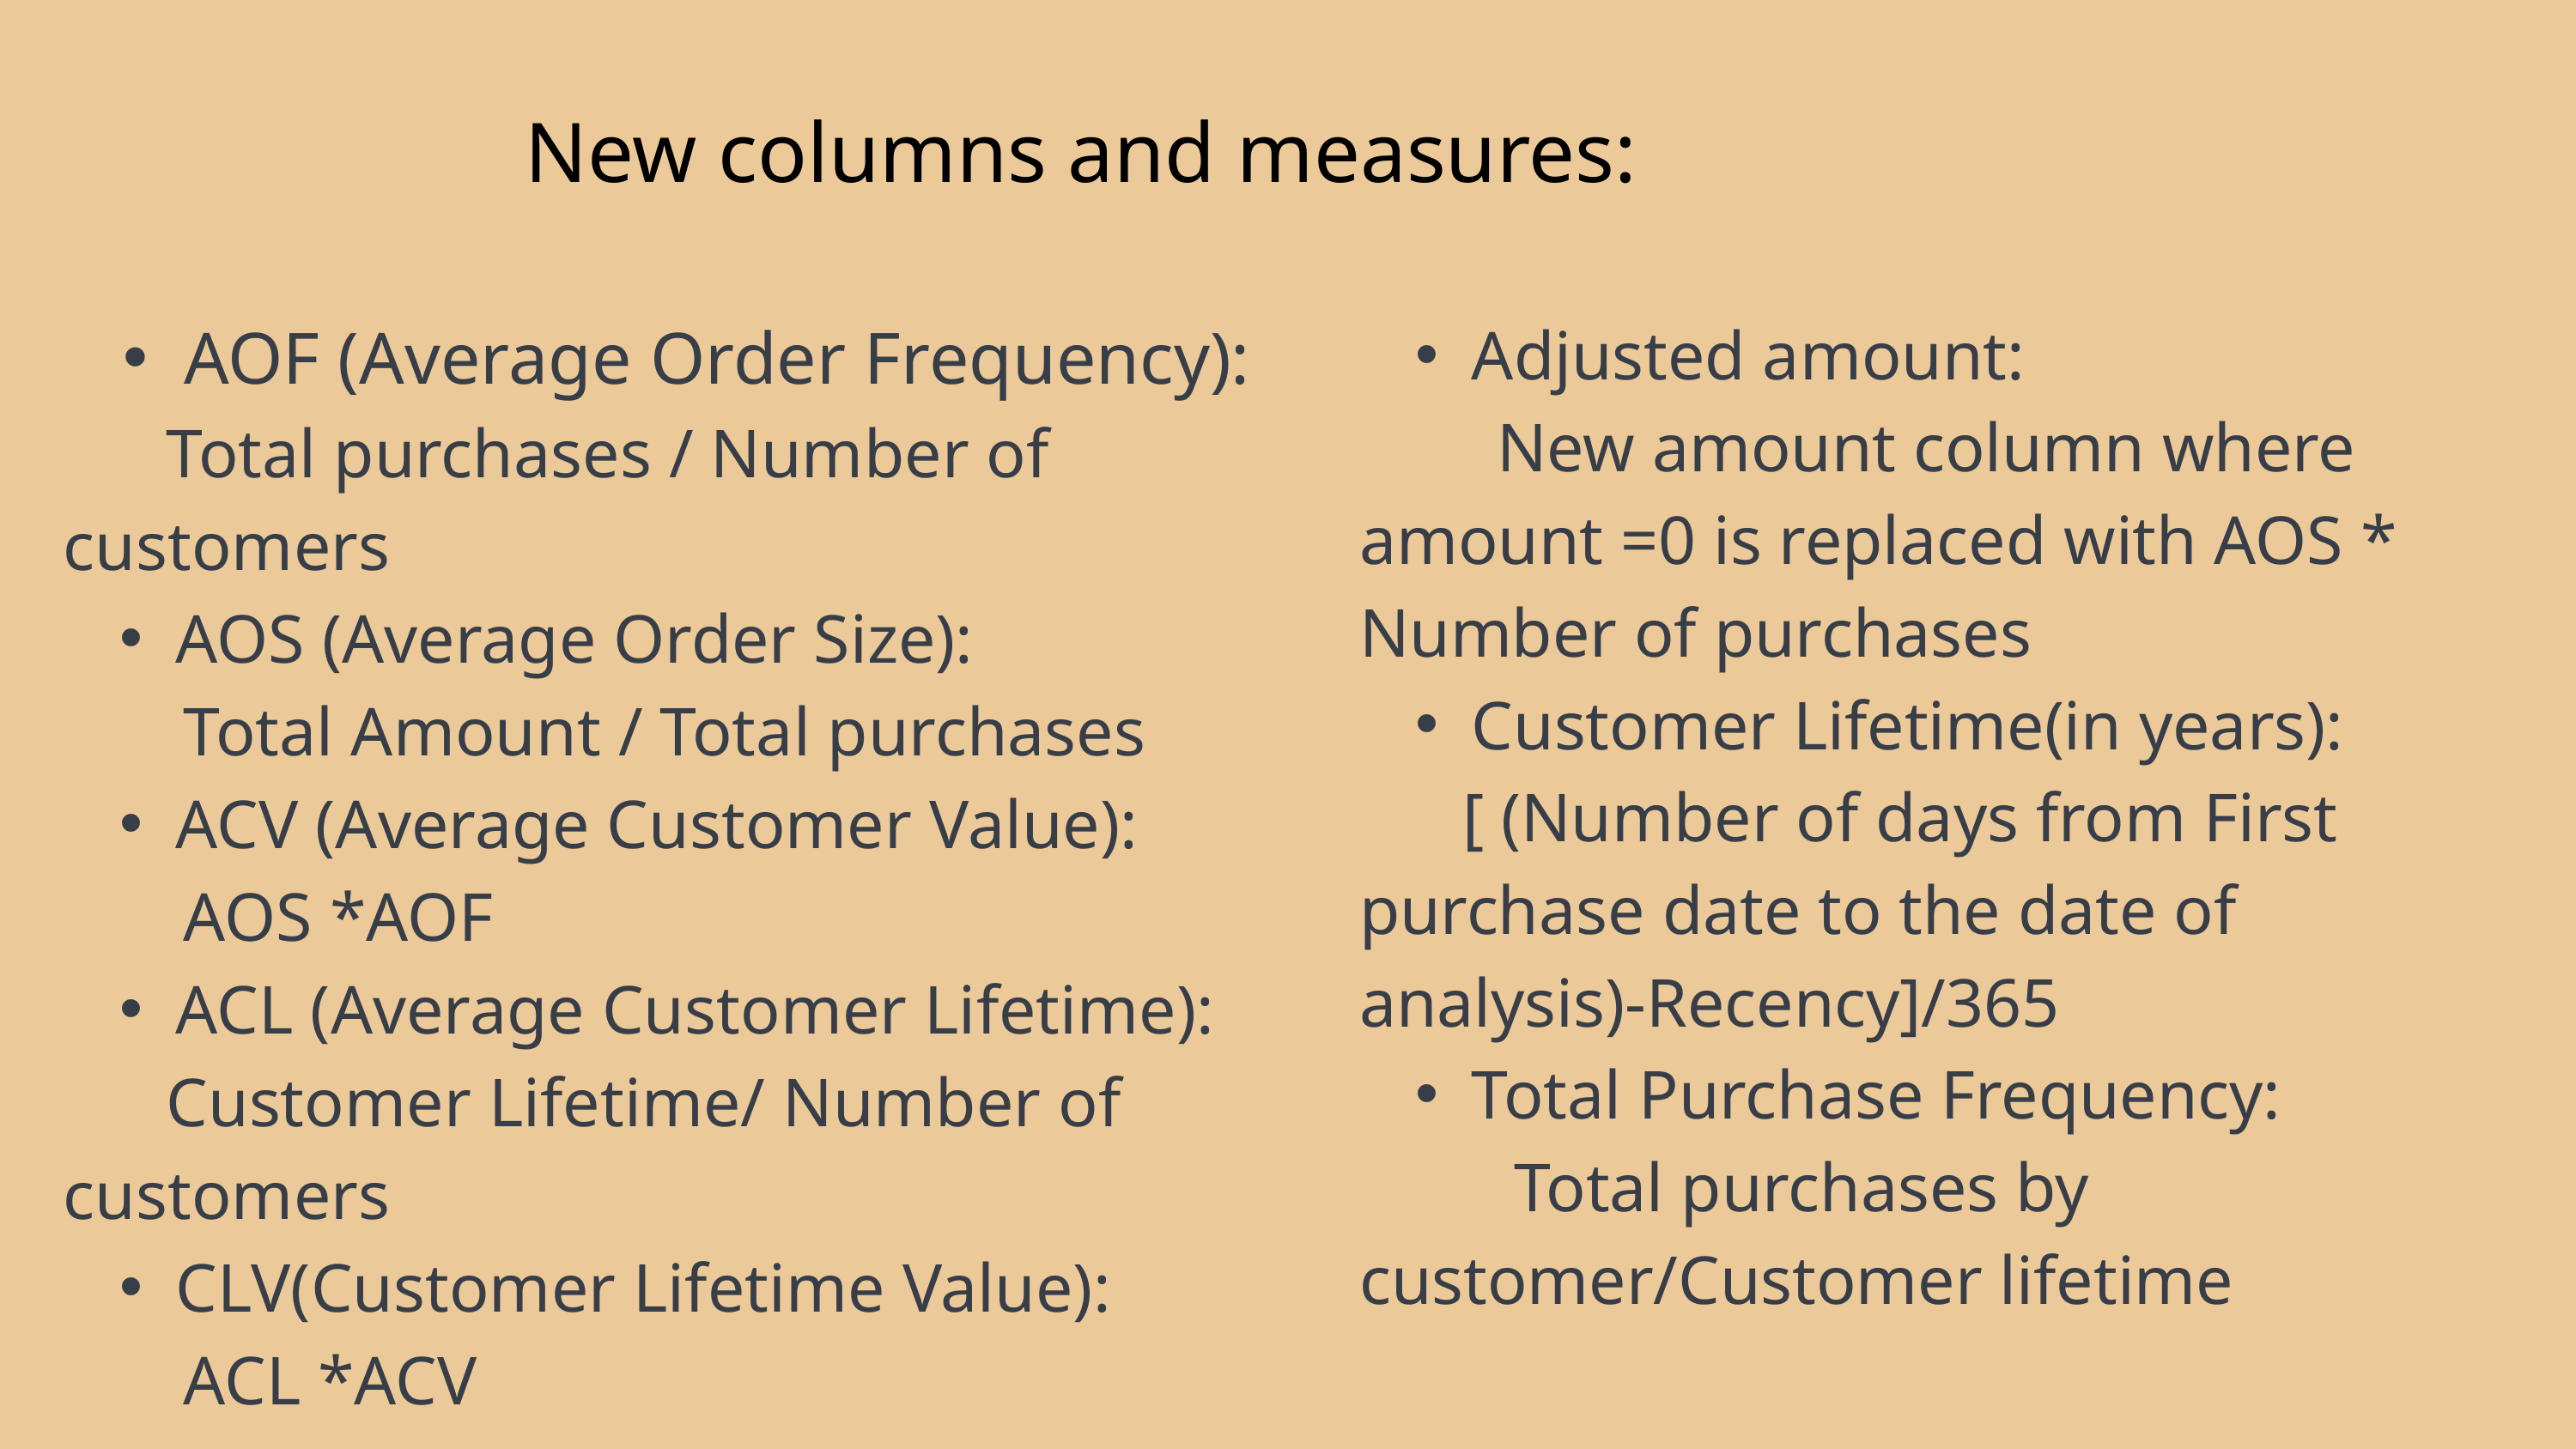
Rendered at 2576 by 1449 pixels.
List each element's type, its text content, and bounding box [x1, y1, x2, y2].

text_box Adjusted amount: New amount column where amount =0 is replaced with AOS * Number of purchases Customer Lifetime(in years): [ (Number of days from First purchase date to the date of analysis)-Recency]/365 Total Purchase Frequency: Total purchases by customer/Customer lifetime [1359, 300, 2503, 1318]
text_box New columns and measures: [335, 83, 1806, 199]
text_box AOF (Average Order Frequency): Total purchases / Number of customers AOS (Average Order Size): Total Amount / Total purchases ACV (Average Customer Value): AOS *AOF ACL (Average Customer Lifetime): Customer Lifetime/ Number of customers CLV(Customer Lifetime Value): ACL *ACV [63, 299, 1323, 1419]
